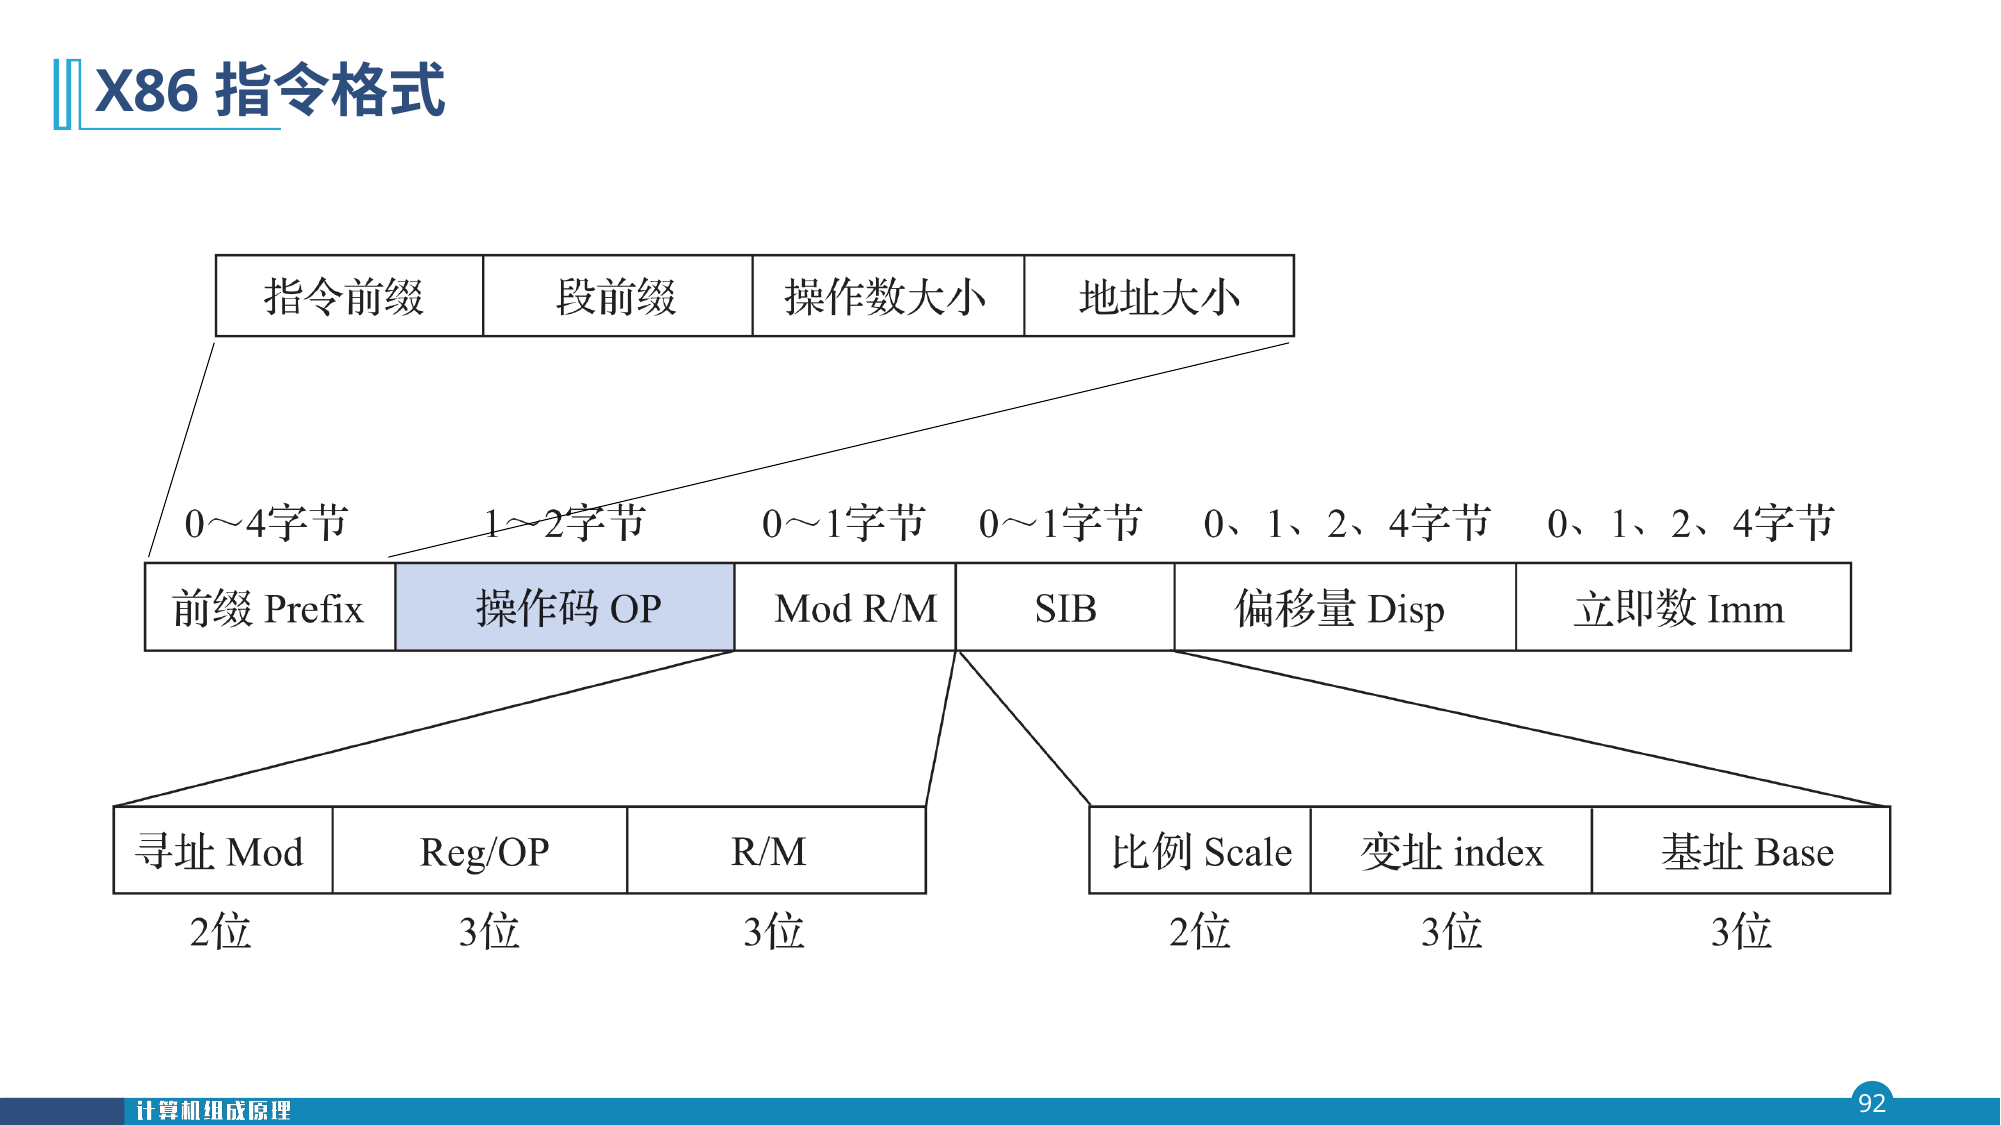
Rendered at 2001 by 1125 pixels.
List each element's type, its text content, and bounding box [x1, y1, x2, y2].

picture [103, 487, 1897, 962]
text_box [148, 342, 215, 558]
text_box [388, 342, 1290, 558]
picture [209, 246, 1302, 344]
title X86指令格式 [80, 42, 1805, 144]
